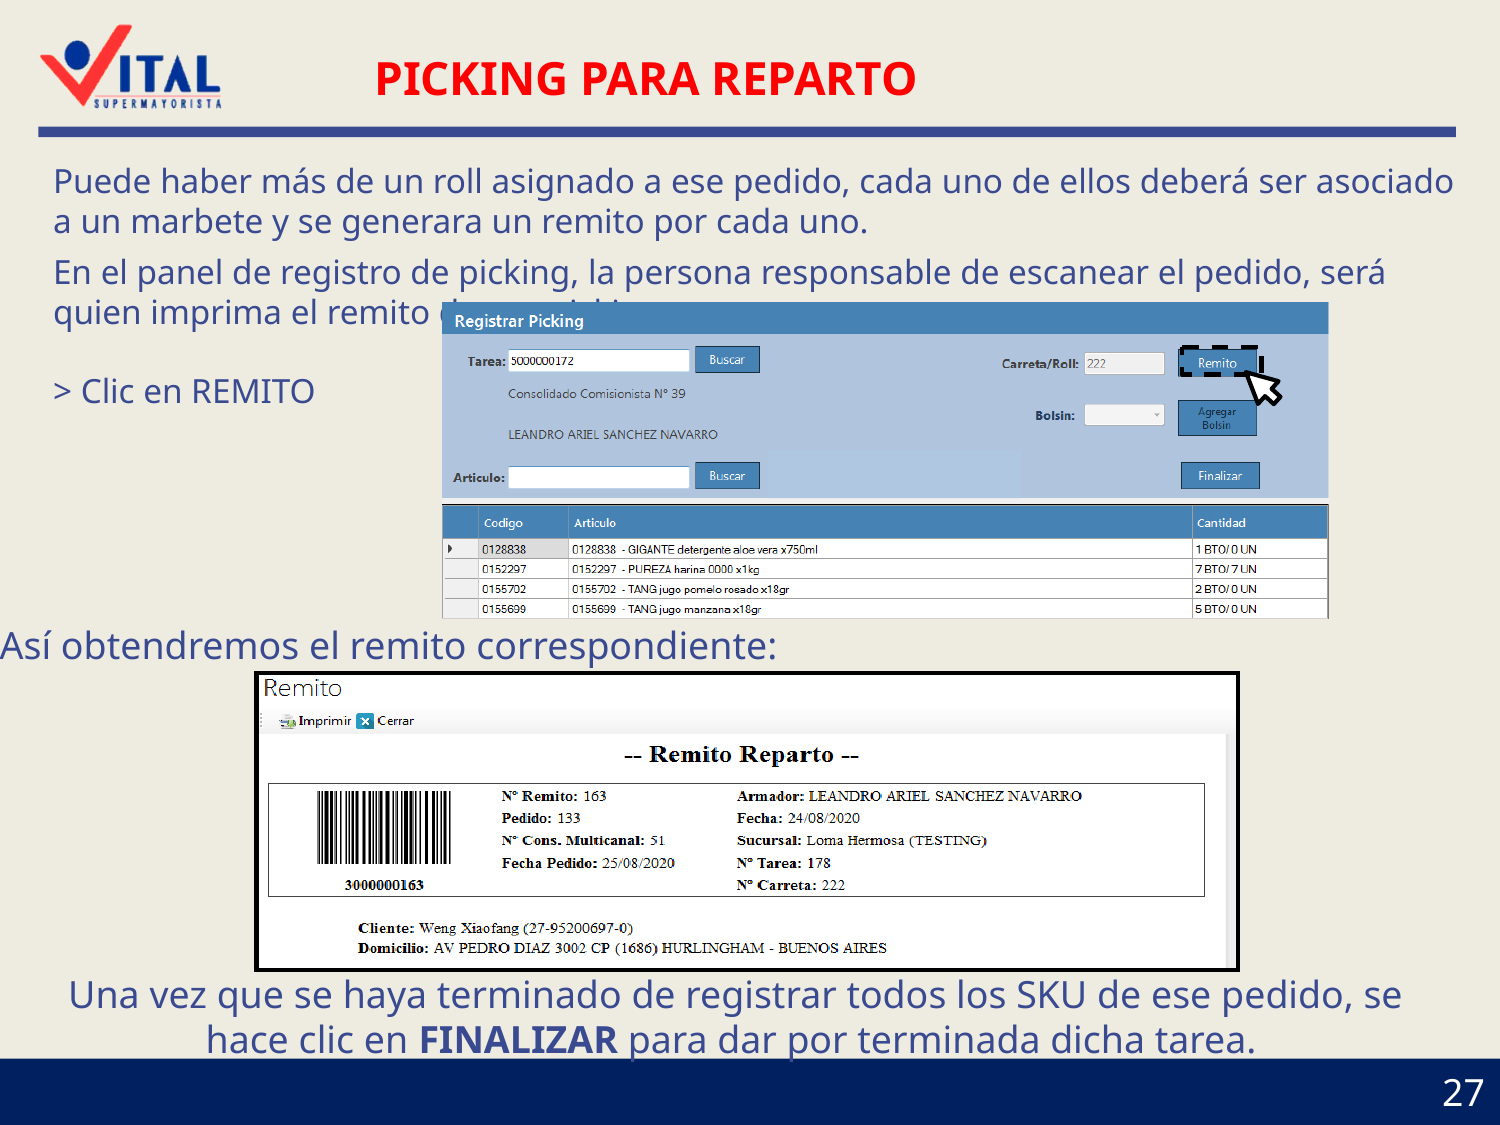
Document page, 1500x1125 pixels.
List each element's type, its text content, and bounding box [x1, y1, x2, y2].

text_box Así obtendremos el remito correspondiente: [0, 614, 793, 675]
picture [29, 18, 238, 117]
picture [442, 302, 1329, 619]
picture [258, 674, 1236, 968]
text_box PICKING PARA REPARTO [359, 42, 934, 113]
text_box Una vez que se haya terminado de registrar todos los SKU de ese pedido, se hace clic en FINALIZAR para dar por terminada dicha tarea. [27, 964, 1445, 1069]
text_box Puede haber más de un roll asignado a ese pedido, cada uno de ellos deberá ser asociado a un marbete y se generara un remito por cada uno. [38, 153, 1476, 248]
text_box 27 [0, 1056, 1500, 1125]
text_box En el panel de registro de picking, la persona responsable de escanear el pedido, será quien imprima el remito de ese picking. > Clic en REMITO [38, 243, 1456, 418]
text_box [36, 124, 1458, 139]
